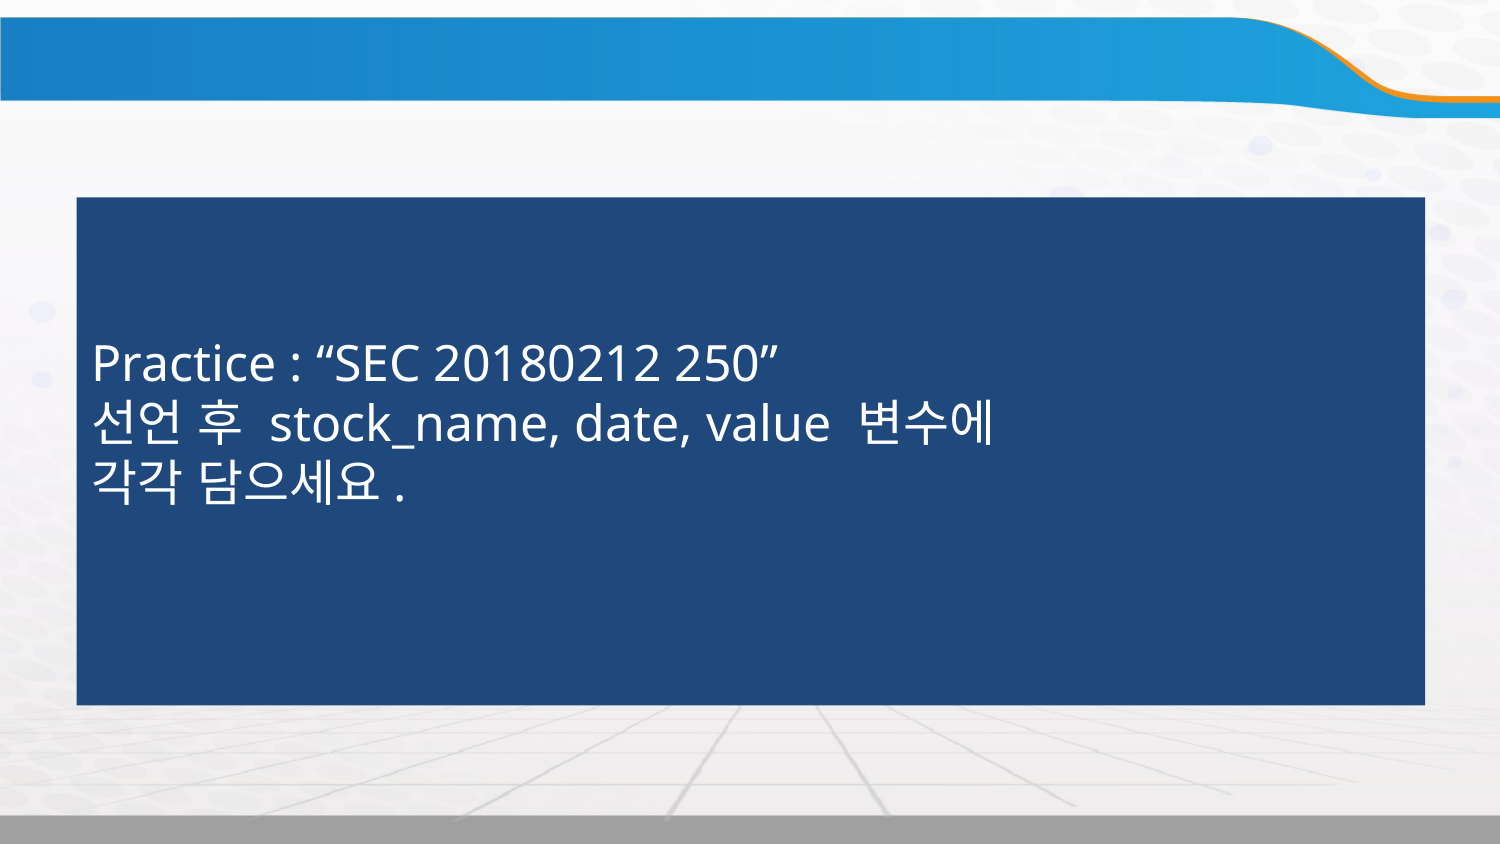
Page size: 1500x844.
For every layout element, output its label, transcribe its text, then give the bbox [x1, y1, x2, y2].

picture [0, 0, 1500, 844]
text_box Practice : “SEC 20180212 250” 선언 후 stock_name, date, value 변수에 각각 담으세요. [76, 197, 1426, 706]
